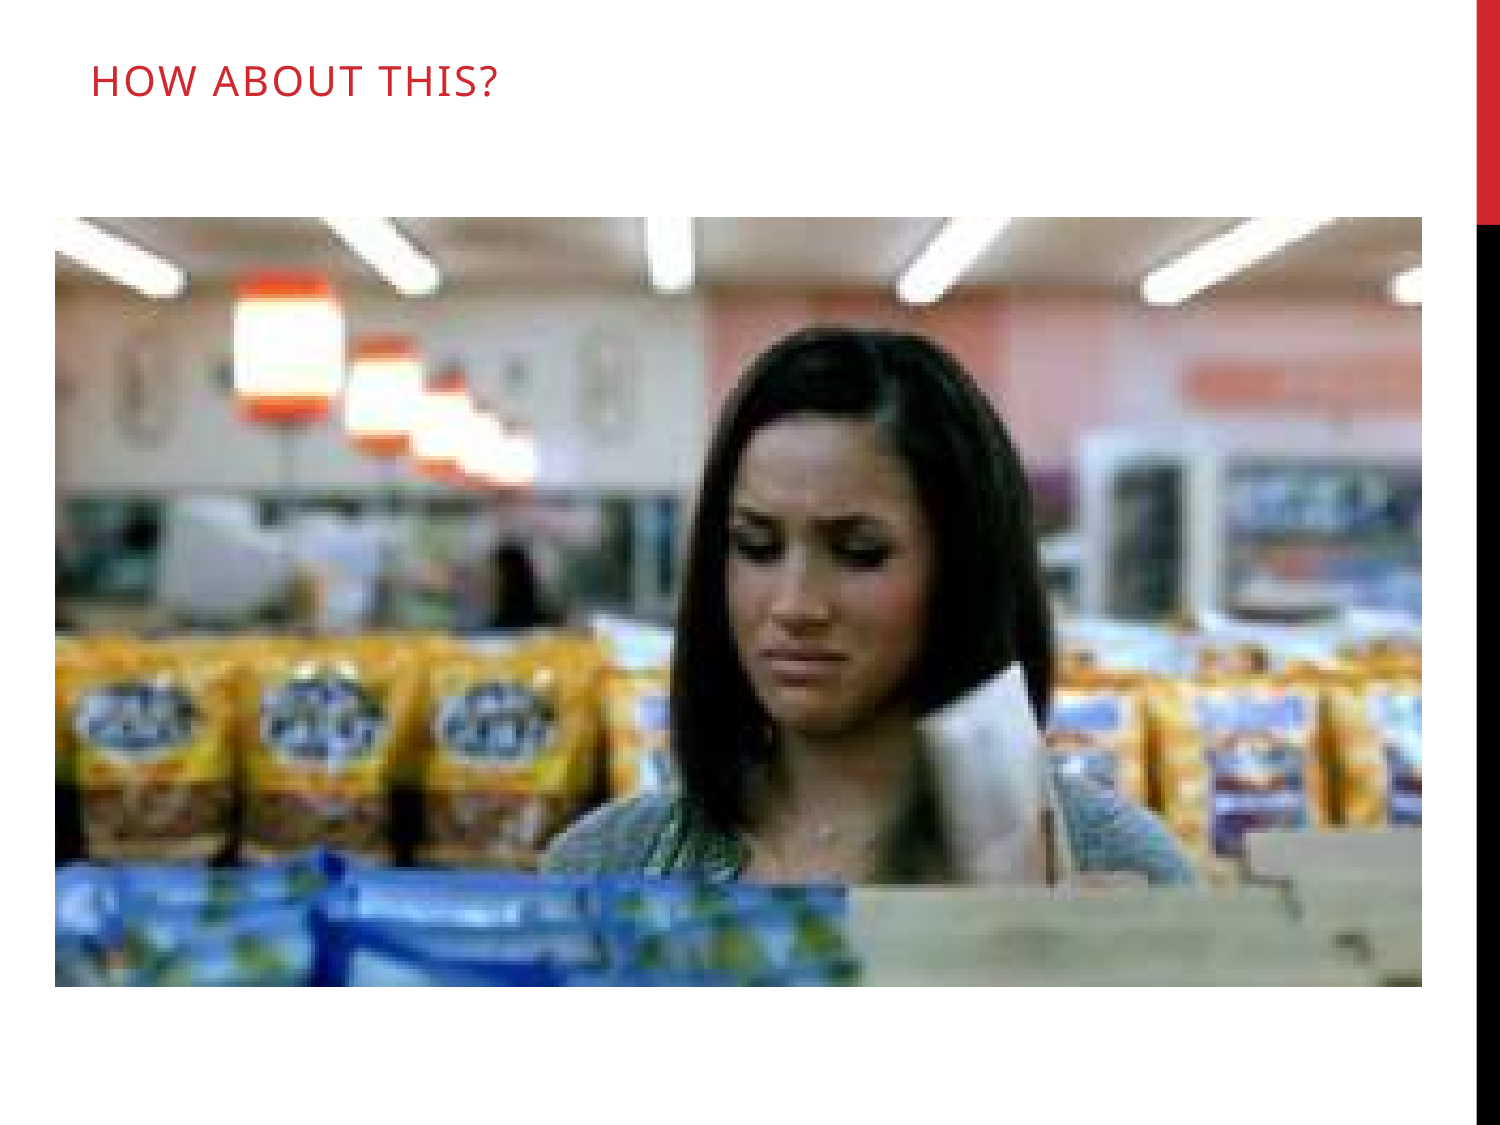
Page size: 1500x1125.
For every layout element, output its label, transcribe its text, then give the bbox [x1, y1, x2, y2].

list How about this? [75, 15, 1350, 113]
picture [54, 217, 1422, 987]
